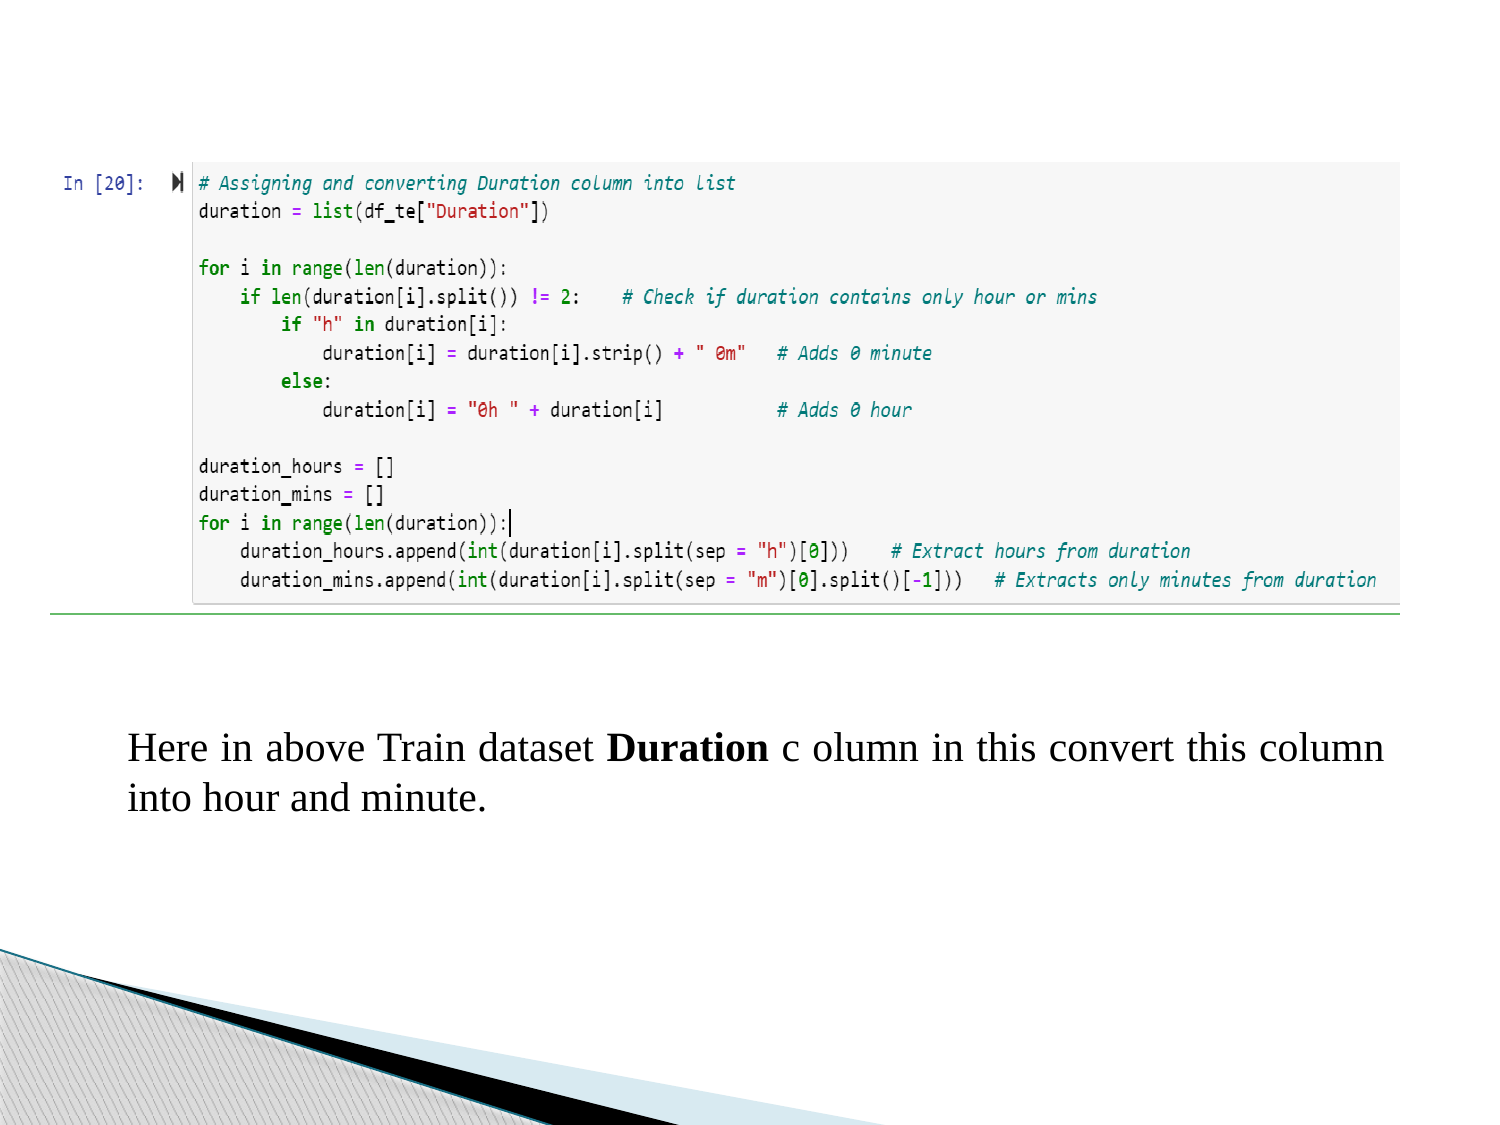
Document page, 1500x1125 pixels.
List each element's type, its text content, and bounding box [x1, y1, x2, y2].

text_box Here in above Train dataset Duration c olumn in this convert this column into hour and minute. [112, 712, 1400, 828]
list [49, 162, 1401, 626]
